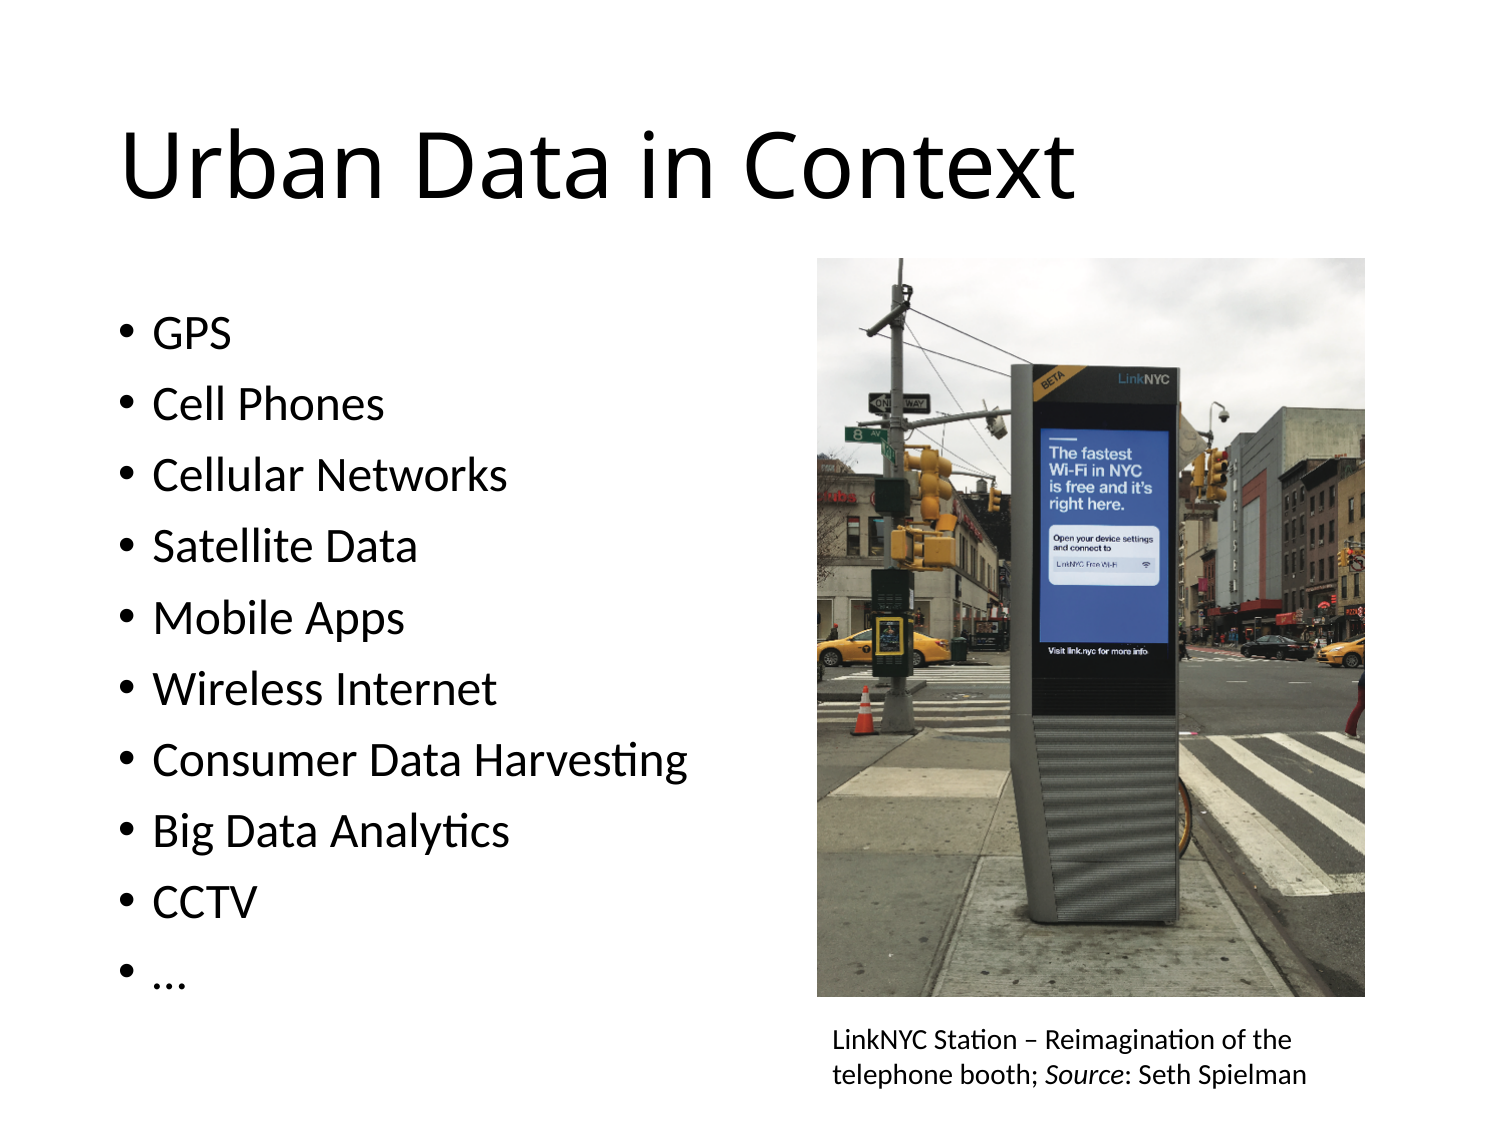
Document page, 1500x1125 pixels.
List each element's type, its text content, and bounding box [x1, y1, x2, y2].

text_box LinkNYC Station – Reimagination of the telephone booth; Source: Seth Spielman [817, 1013, 1397, 1098]
list GPS Cell Phones Cellular Networks Satellite Data Mobile Apps Wireless Internet Consumer Data Harvesting Big Data Analytics CCTV … [103, 299, 1397, 1014]
title Urban Data in Context [103, 59, 1397, 278]
picture [817, 258, 1365, 997]
